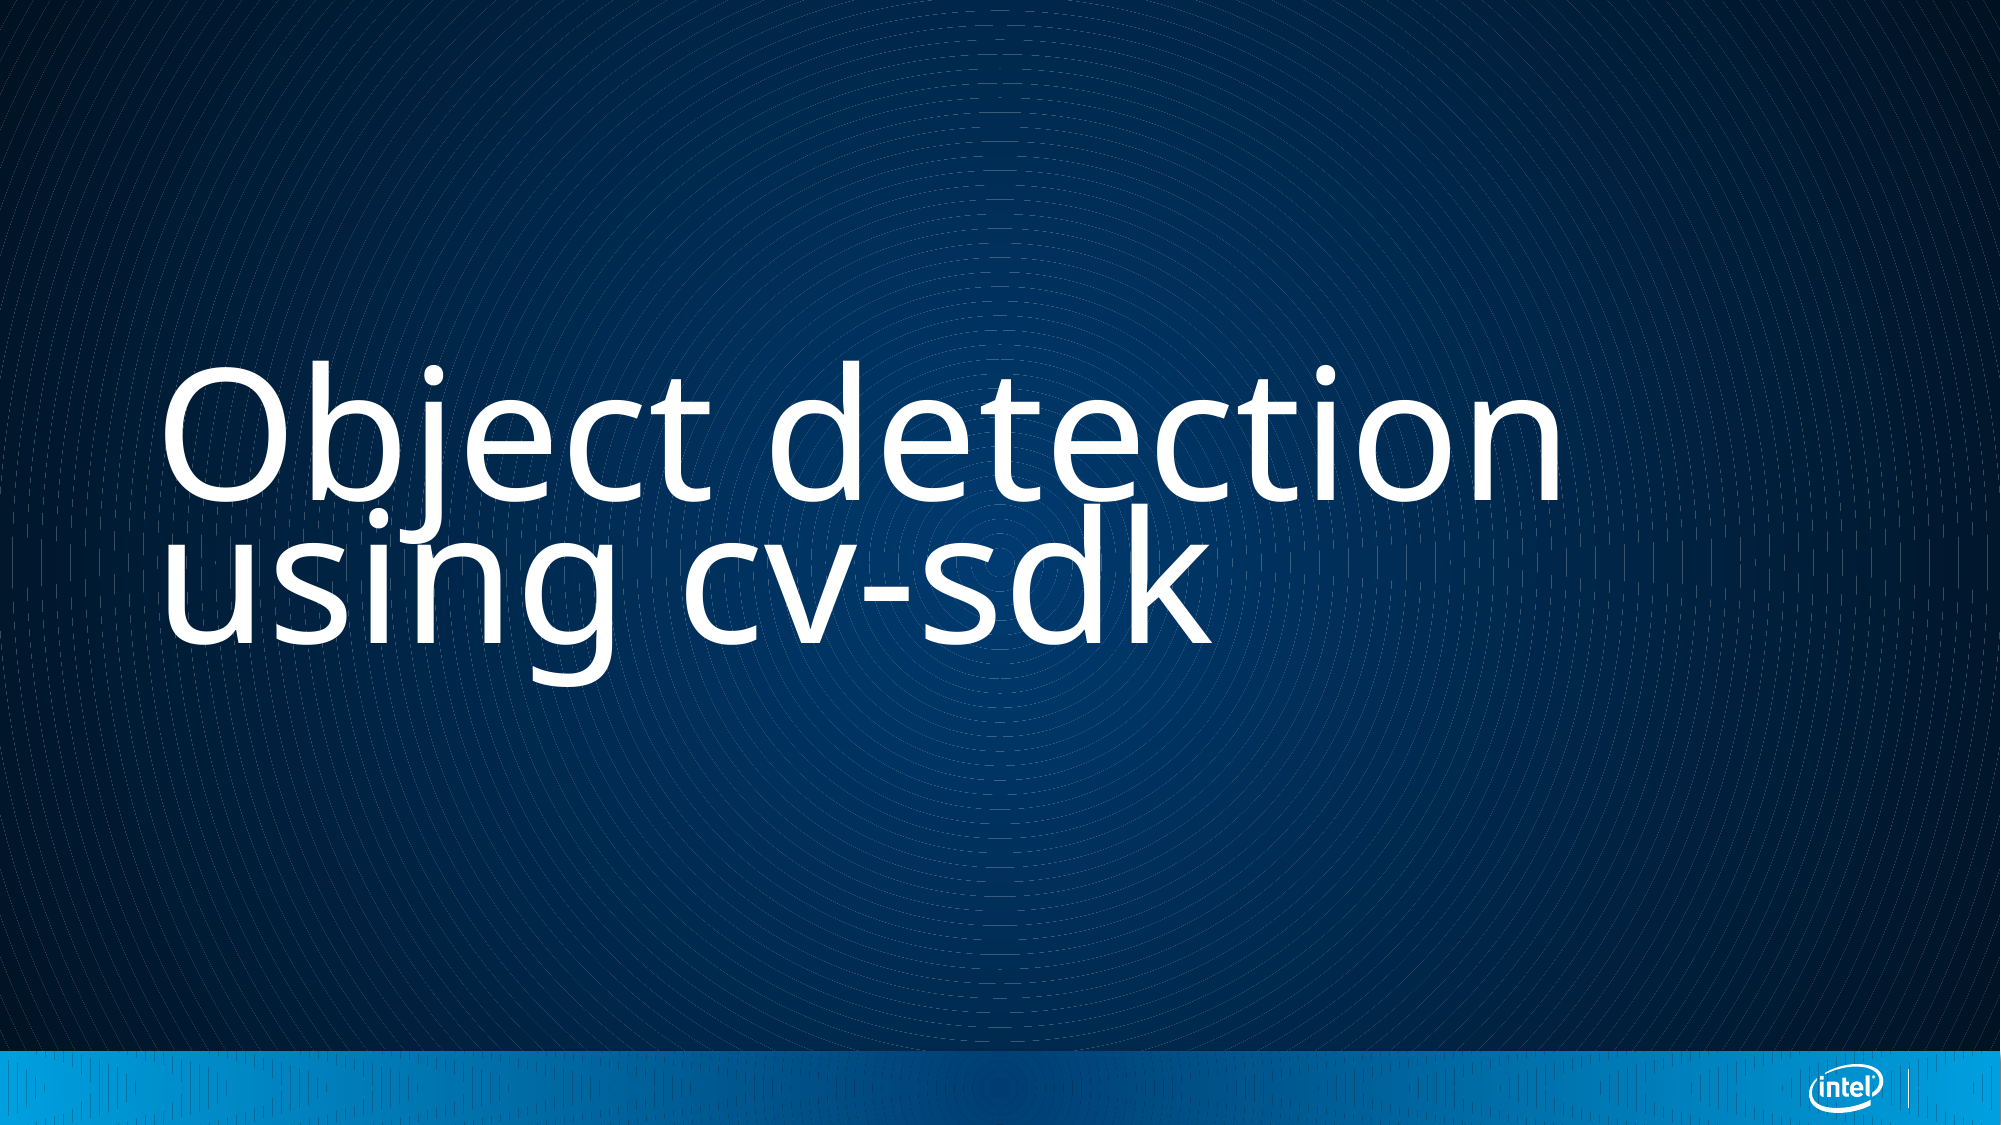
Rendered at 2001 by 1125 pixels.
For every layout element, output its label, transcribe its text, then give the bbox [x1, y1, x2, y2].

text_box Object detection using cv-sdk [143, 473, 1710, 585]
